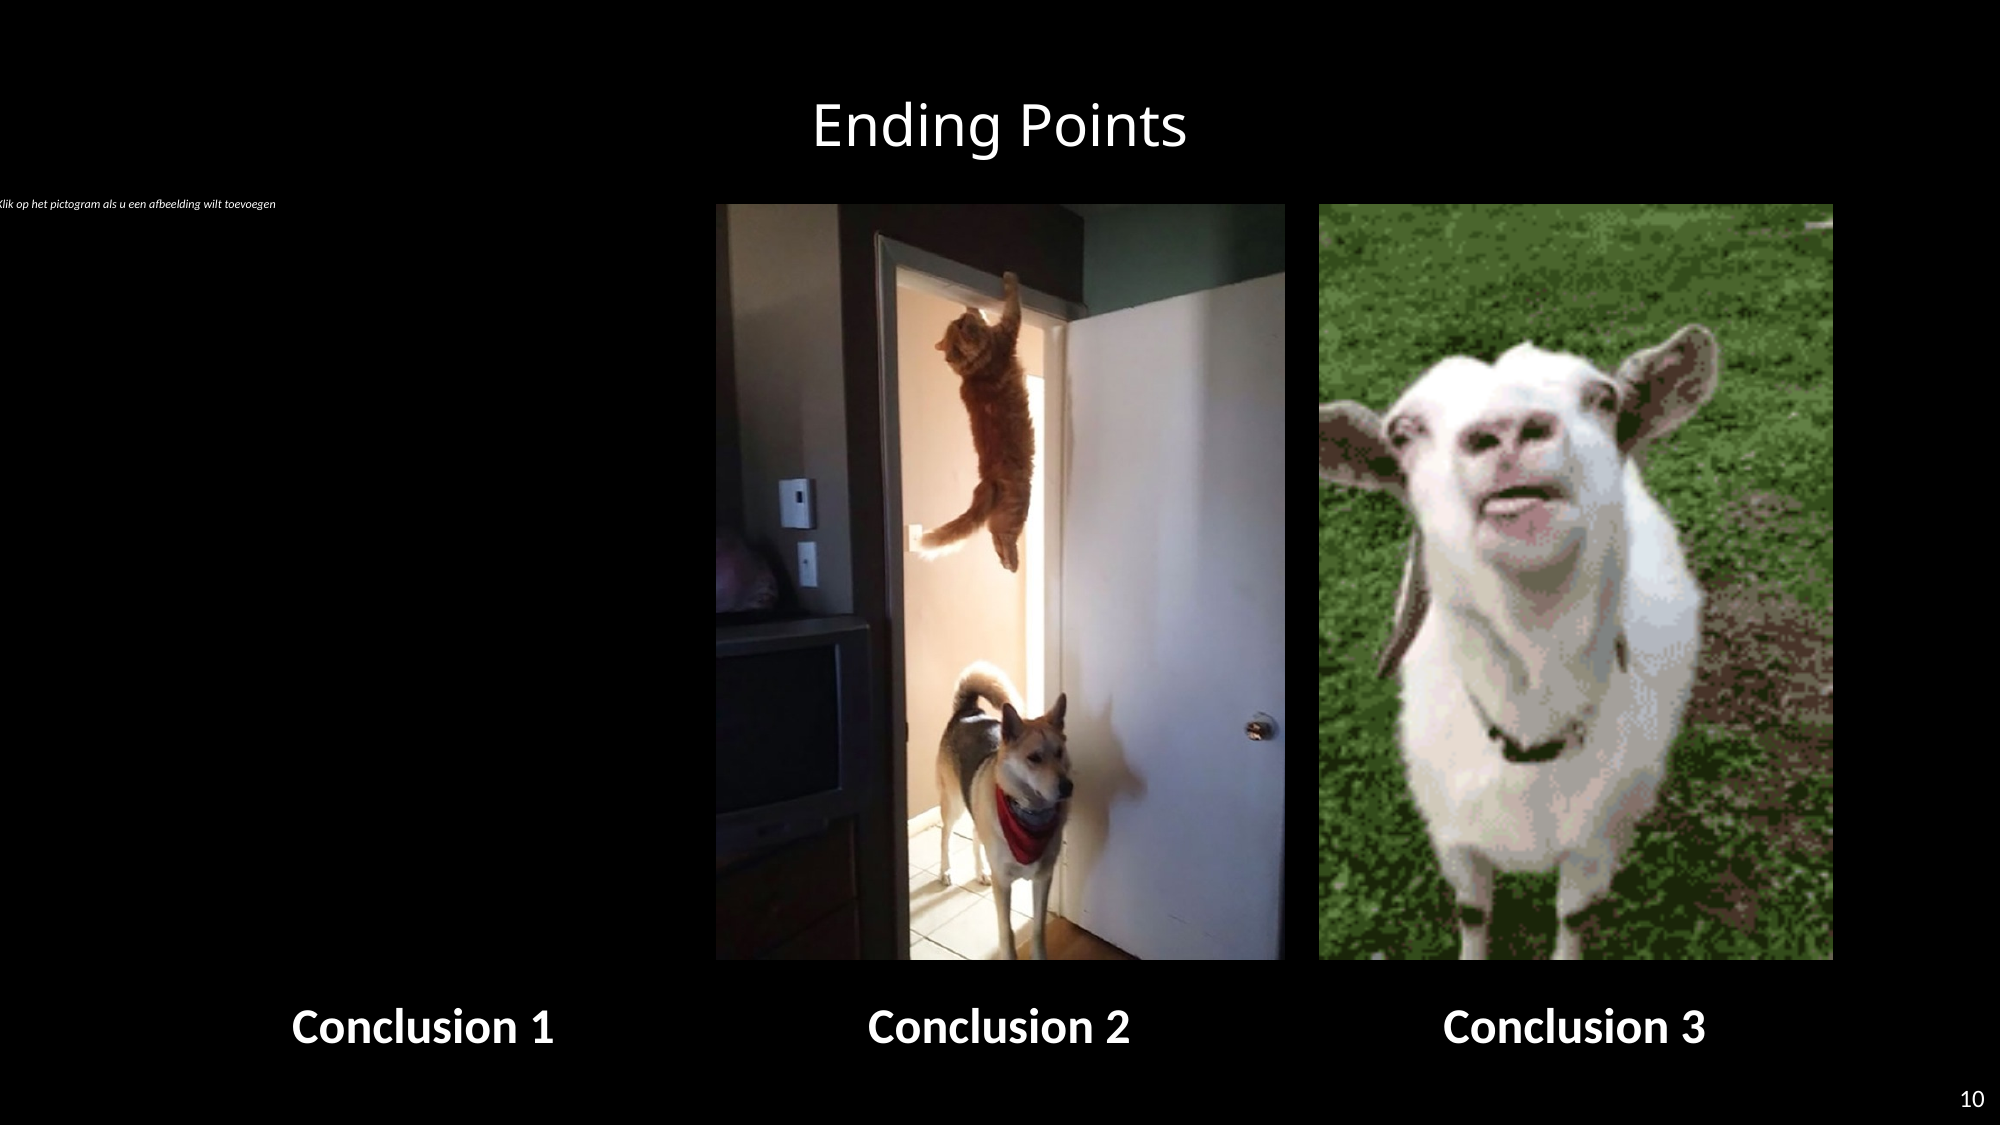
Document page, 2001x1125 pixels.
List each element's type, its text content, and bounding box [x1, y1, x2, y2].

list Conclusion 1 [137, 959, 710, 1095]
list Conclusion 2 [712, 959, 1287, 1095]
picture [1289, 204, 1863, 960]
title Ending Points [137, 59, 1863, 196]
list Conclusion 3 [1287, 959, 1862, 1095]
picture [714, 204, 1288, 960]
